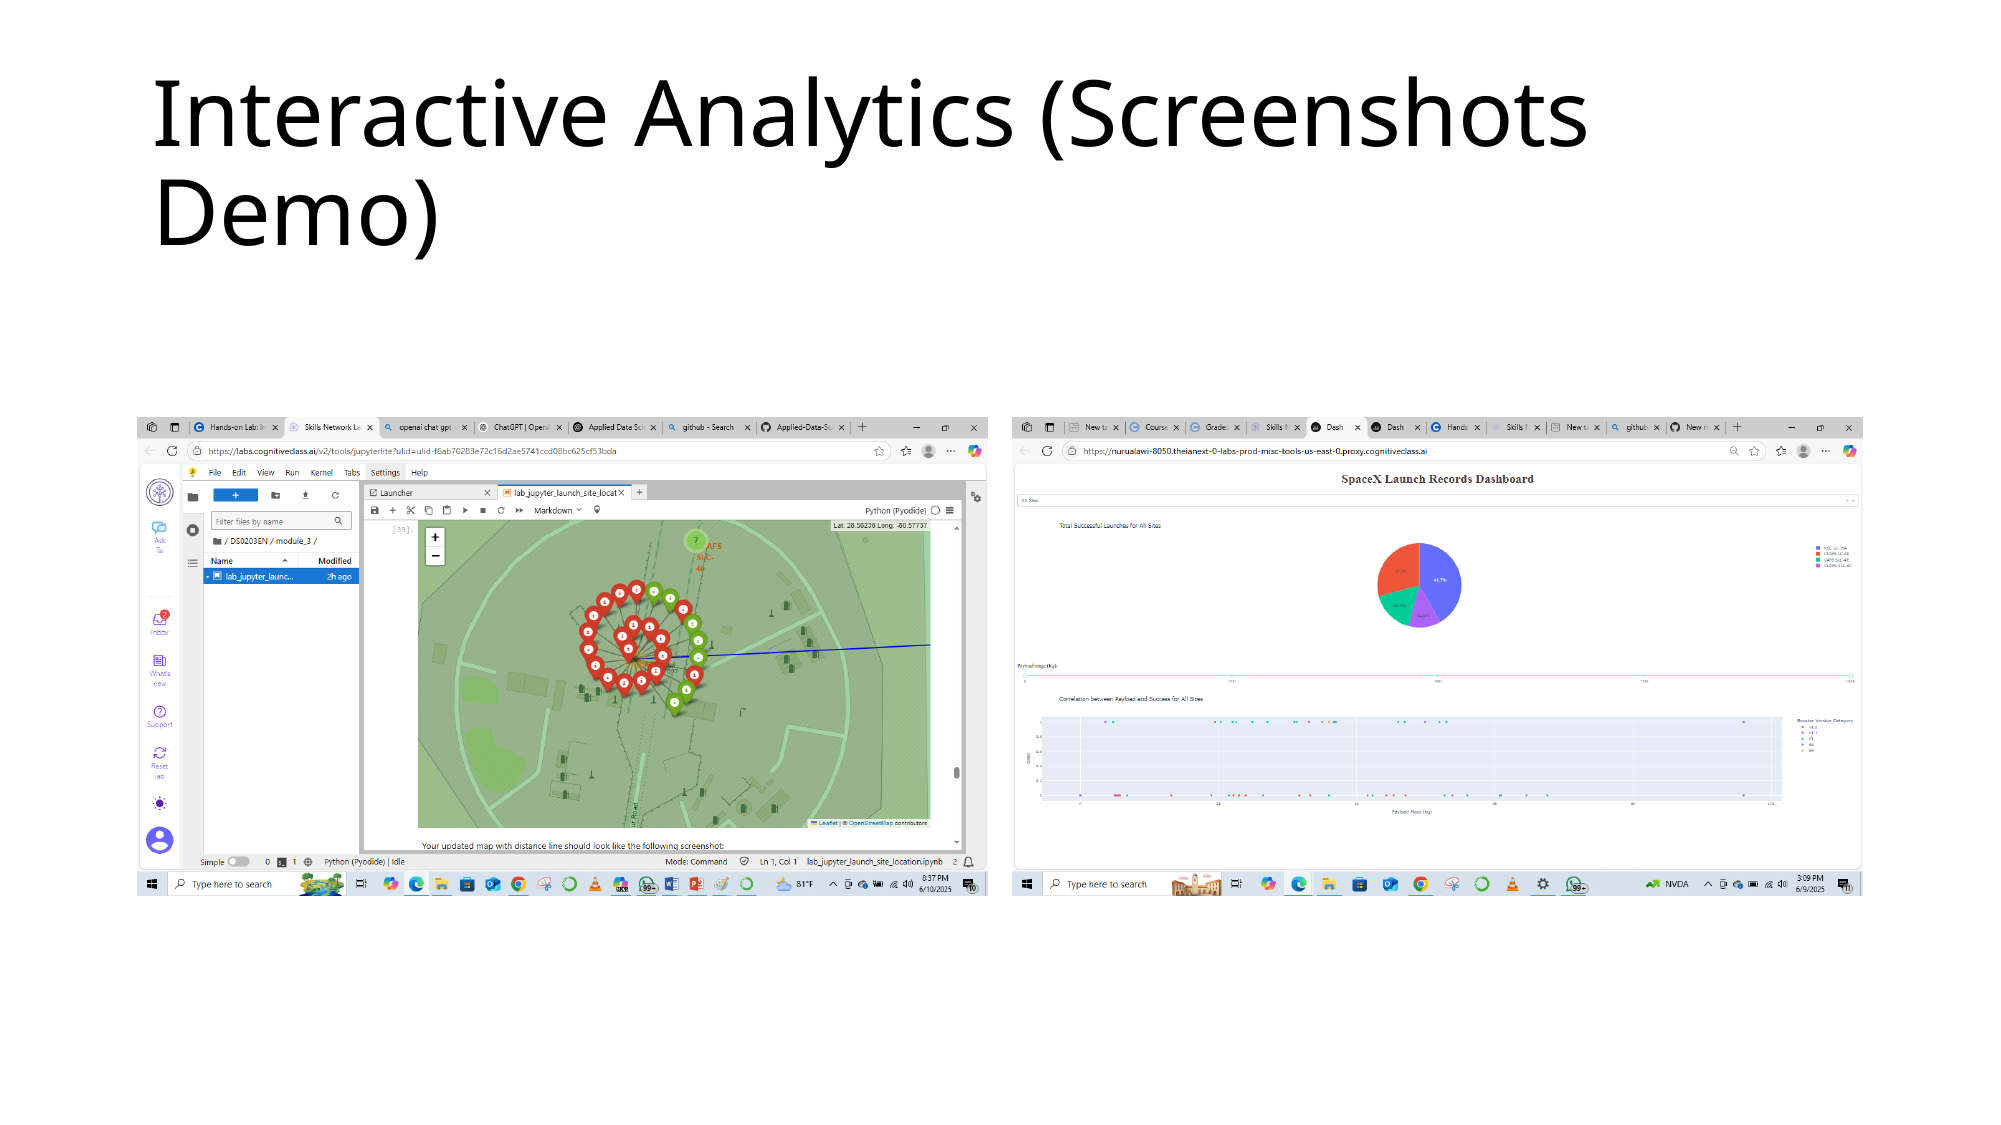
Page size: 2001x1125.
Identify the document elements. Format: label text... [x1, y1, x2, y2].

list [137, 417, 988, 896]
title Interactive Analytics (Screenshots Demo) [137, 59, 1863, 278]
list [1012, 417, 1863, 896]
